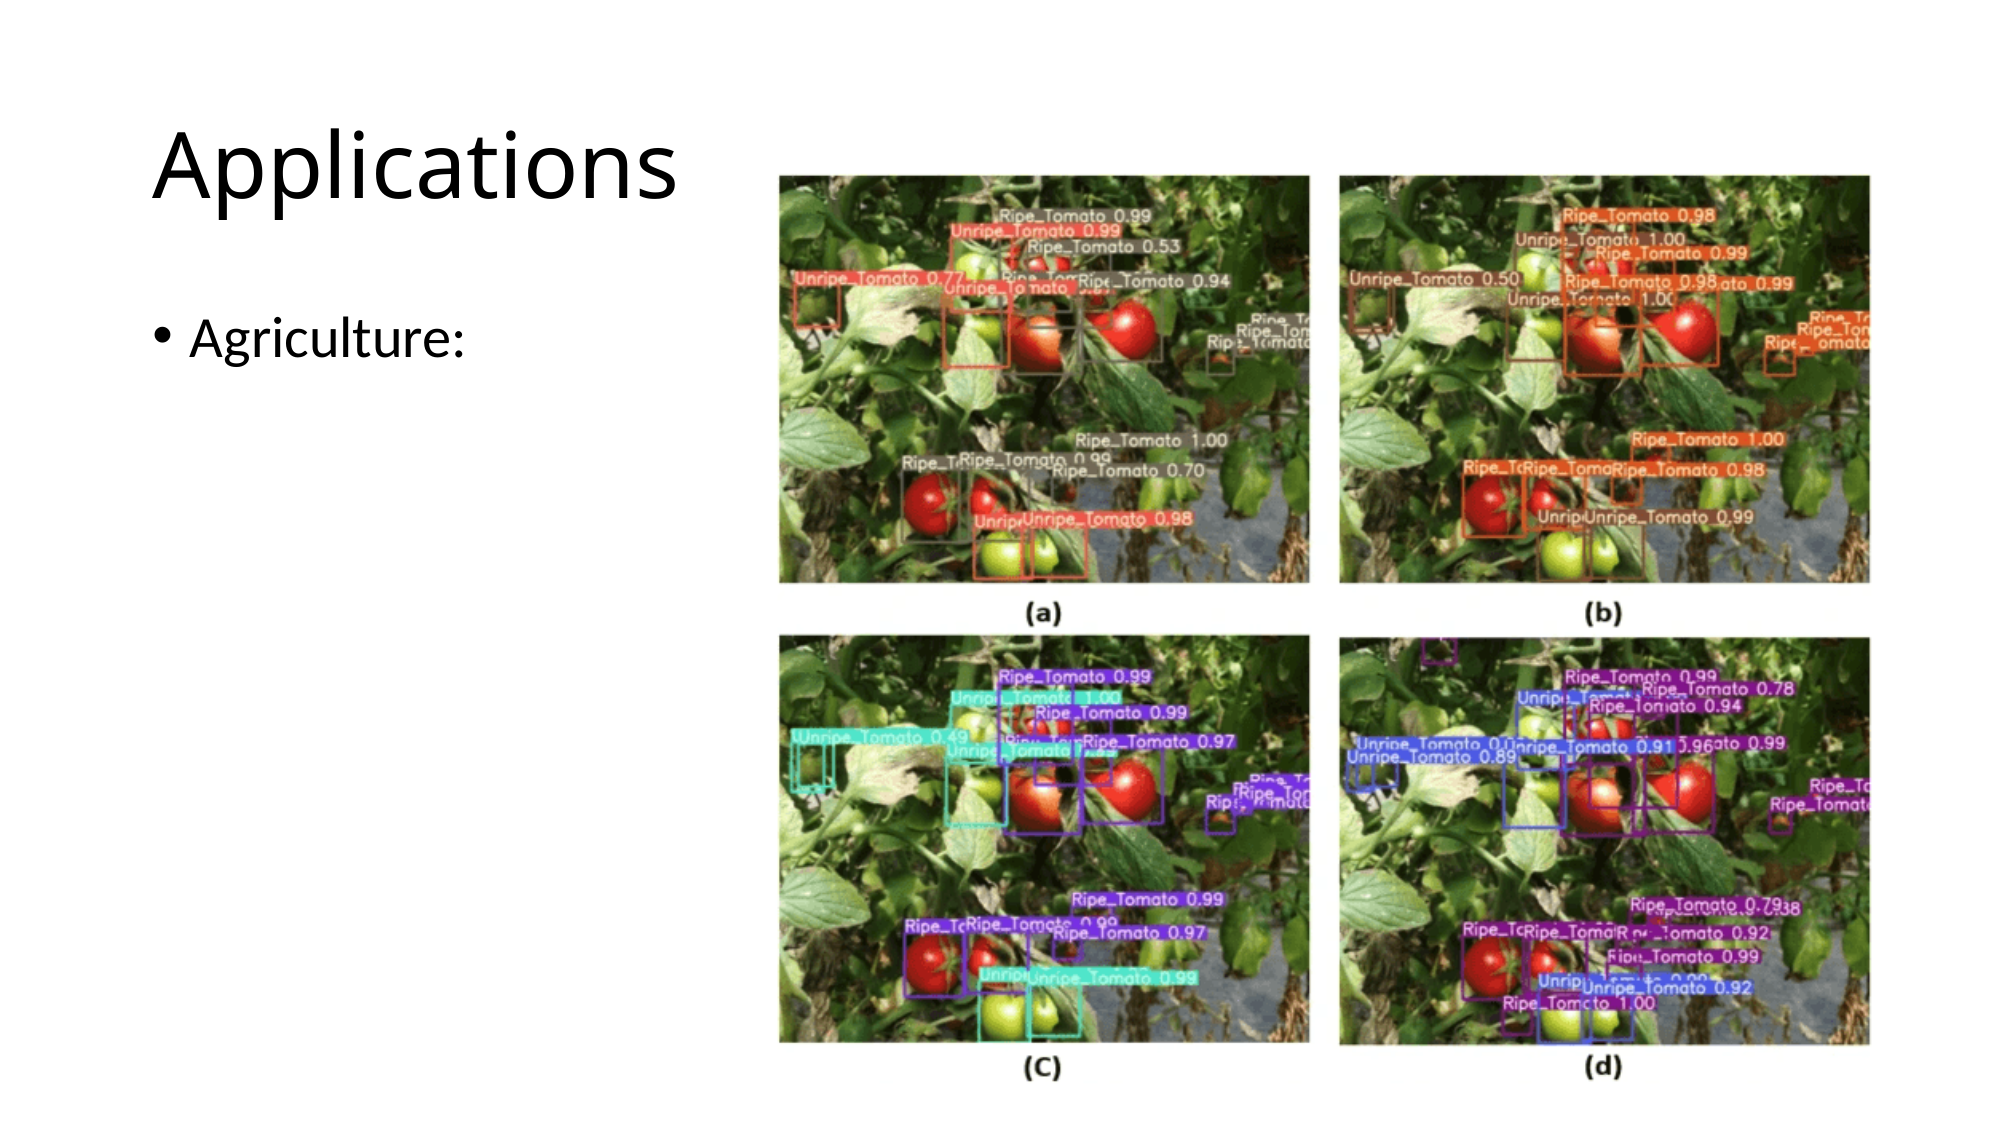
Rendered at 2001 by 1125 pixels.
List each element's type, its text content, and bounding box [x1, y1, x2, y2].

list Agriculture: [137, 299, 770, 1014]
title Applications [137, 59, 1863, 278]
picture [770, 168, 1881, 1091]
